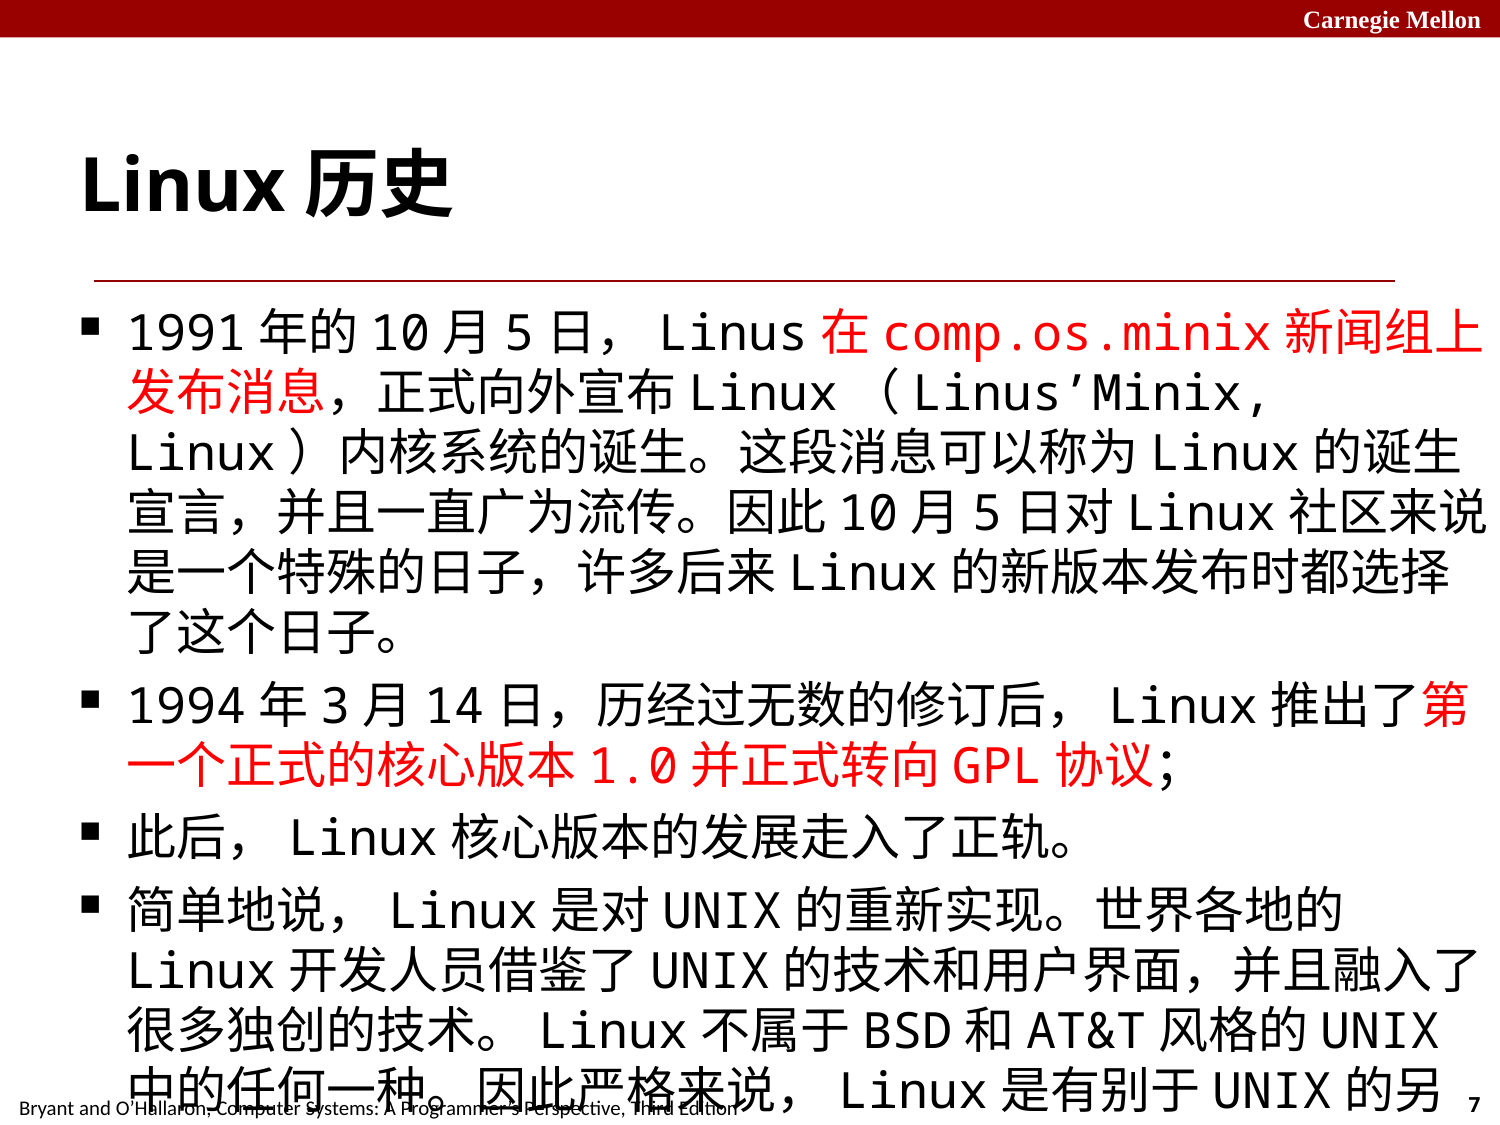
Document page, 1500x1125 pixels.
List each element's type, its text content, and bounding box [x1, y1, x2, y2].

title Linux历史 [72, 91, 1449, 271]
list 1991年的10月5日，Linus在comp.os.minix新闻组上发布消息，正式向外宣布Linux（Linus’Minix, Linux）内核系统的诞生。这段消息可以称为Linux的诞生宣言，并且一直广为流传。因此10月5日对Linux社区来说是一个特殊的日子，许多后来Linux的新版本发布时都选择了这个日子。 1994年3月14日，历经过无数的修订后，Linux推出了第一个正式的核心版本1.0并正式转向GPL协议； 此后，Linux核心版本的发展走入了正轨。 简单地说，Linux是对UNIX的重新实现。世界各地的Linux开发人员借鉴了UNIX的技术和用户界面，并且融入了很多独创的技术。Linux不属于BSD和AT&T风格的UNIX中的任何一种。因此严格来说，Linux是有别于UNIX的另一种操作系统。 [72, 294, 1499, 802]
